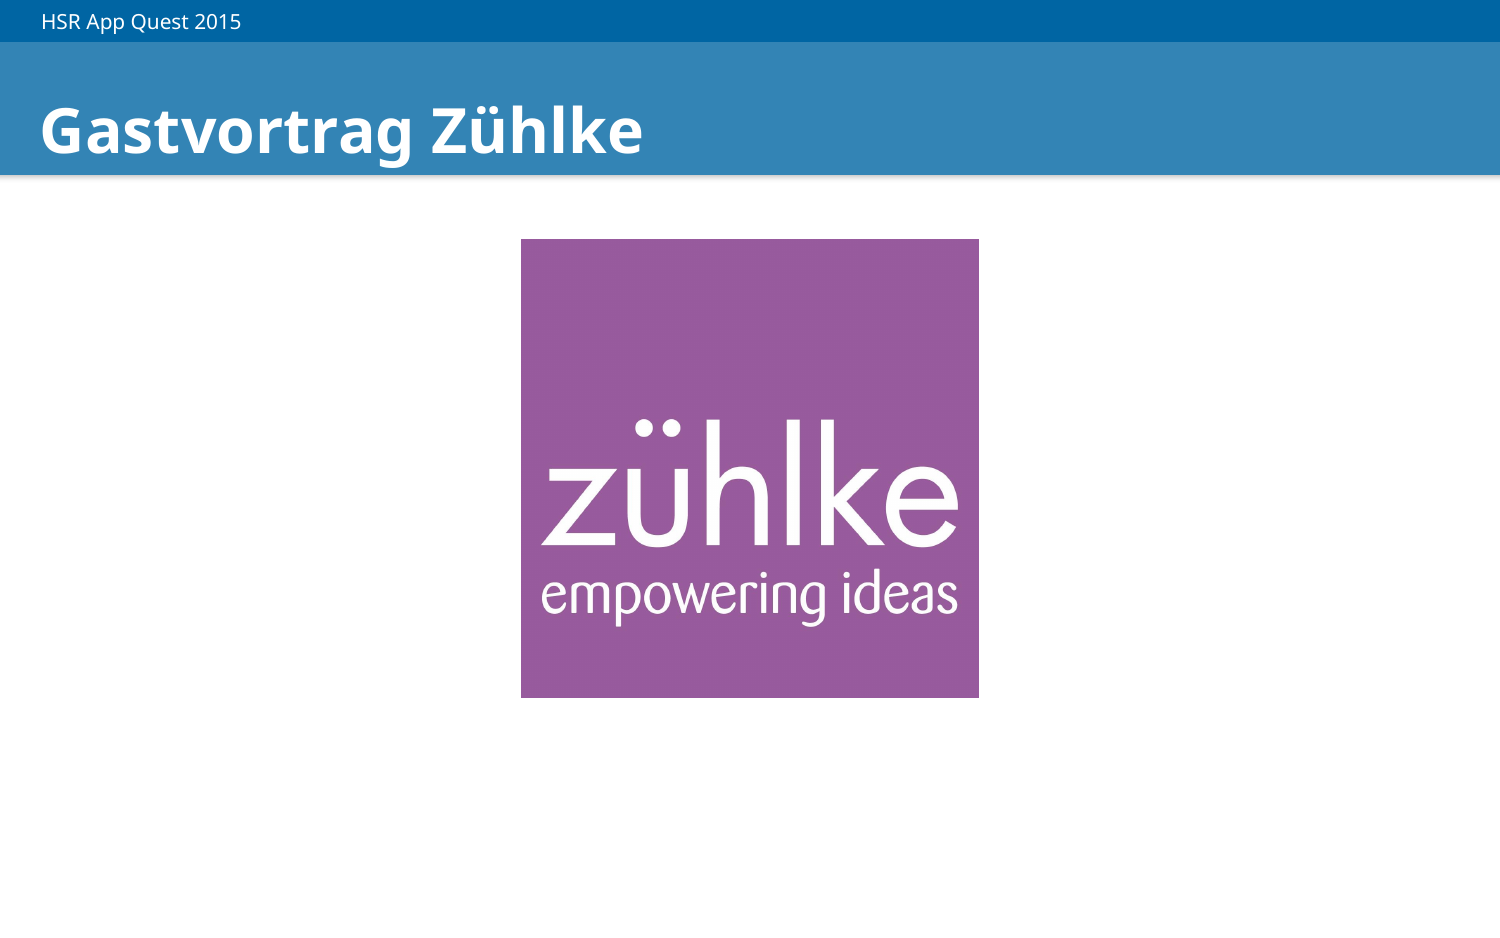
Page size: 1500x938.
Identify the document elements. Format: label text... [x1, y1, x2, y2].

title Gastvortrag Zühlke [24, 42, 1491, 169]
picture [0, 0, 1500, 938]
